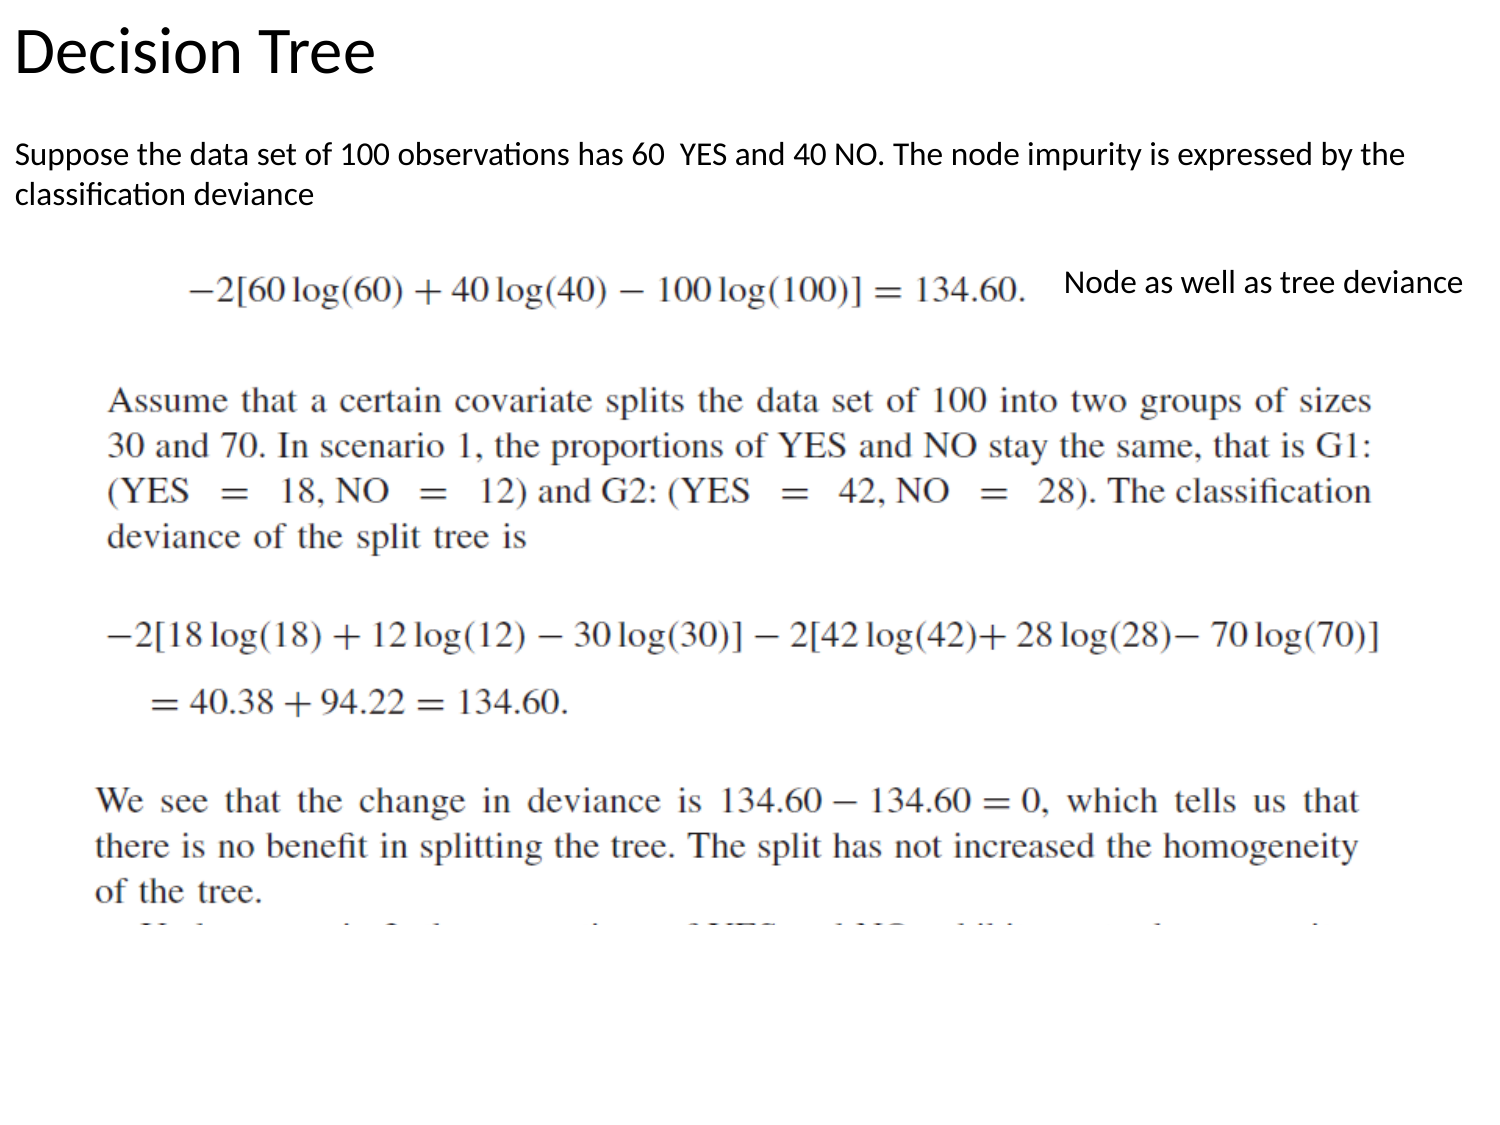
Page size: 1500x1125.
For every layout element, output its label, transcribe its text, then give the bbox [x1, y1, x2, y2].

text_box Suppose the data set of 100 observations has 60 YES and 40 NO. The node impurity is expressed by the classification deviance [0, 124, 1500, 220]
text_box Decision Tree [0, 0, 588, 95]
picture [74, 362, 1426, 738]
picture [74, 774, 1401, 926]
picture [174, 262, 1051, 338]
text_box Node as well as tree deviance [1049, 253, 1500, 308]
